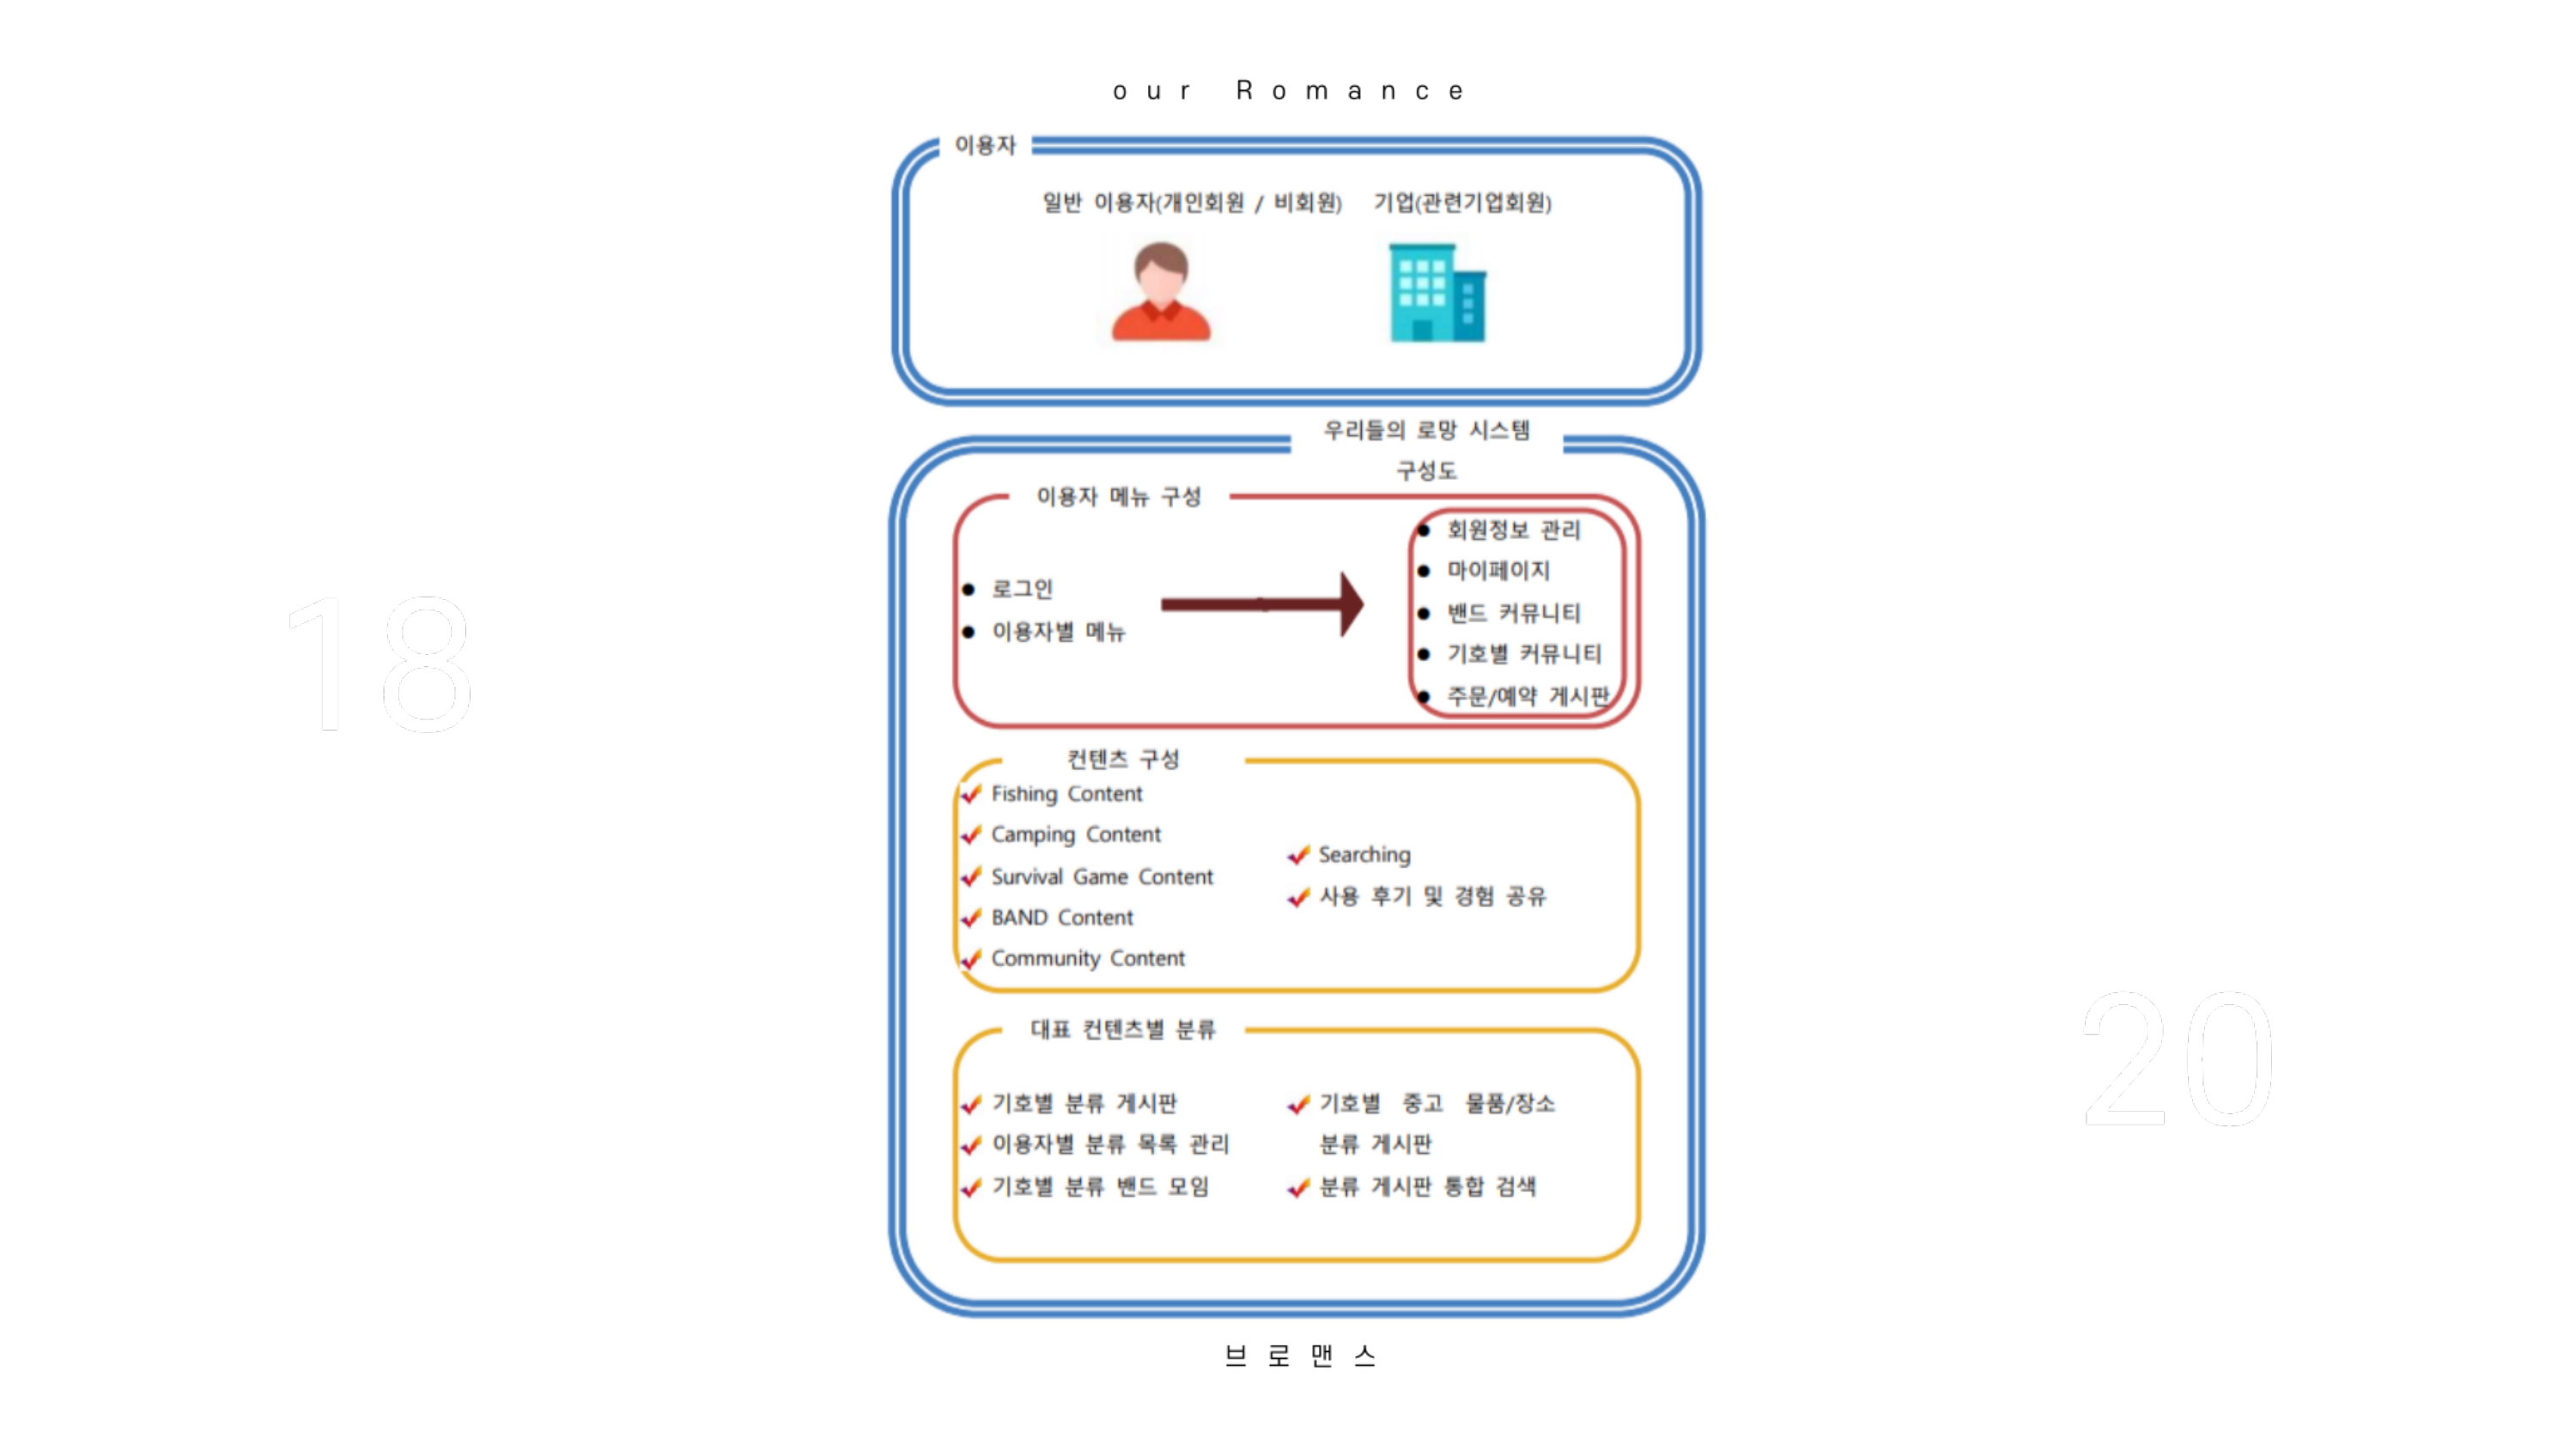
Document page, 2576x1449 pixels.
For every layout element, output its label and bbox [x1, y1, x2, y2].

text_box [848, 102, 1752, 1338]
picture [568, 1333, 1411, 1379]
picture [243, 520, 574, 821]
picture [1967, 918, 2378, 1214]
picture [556, 67, 1496, 112]
